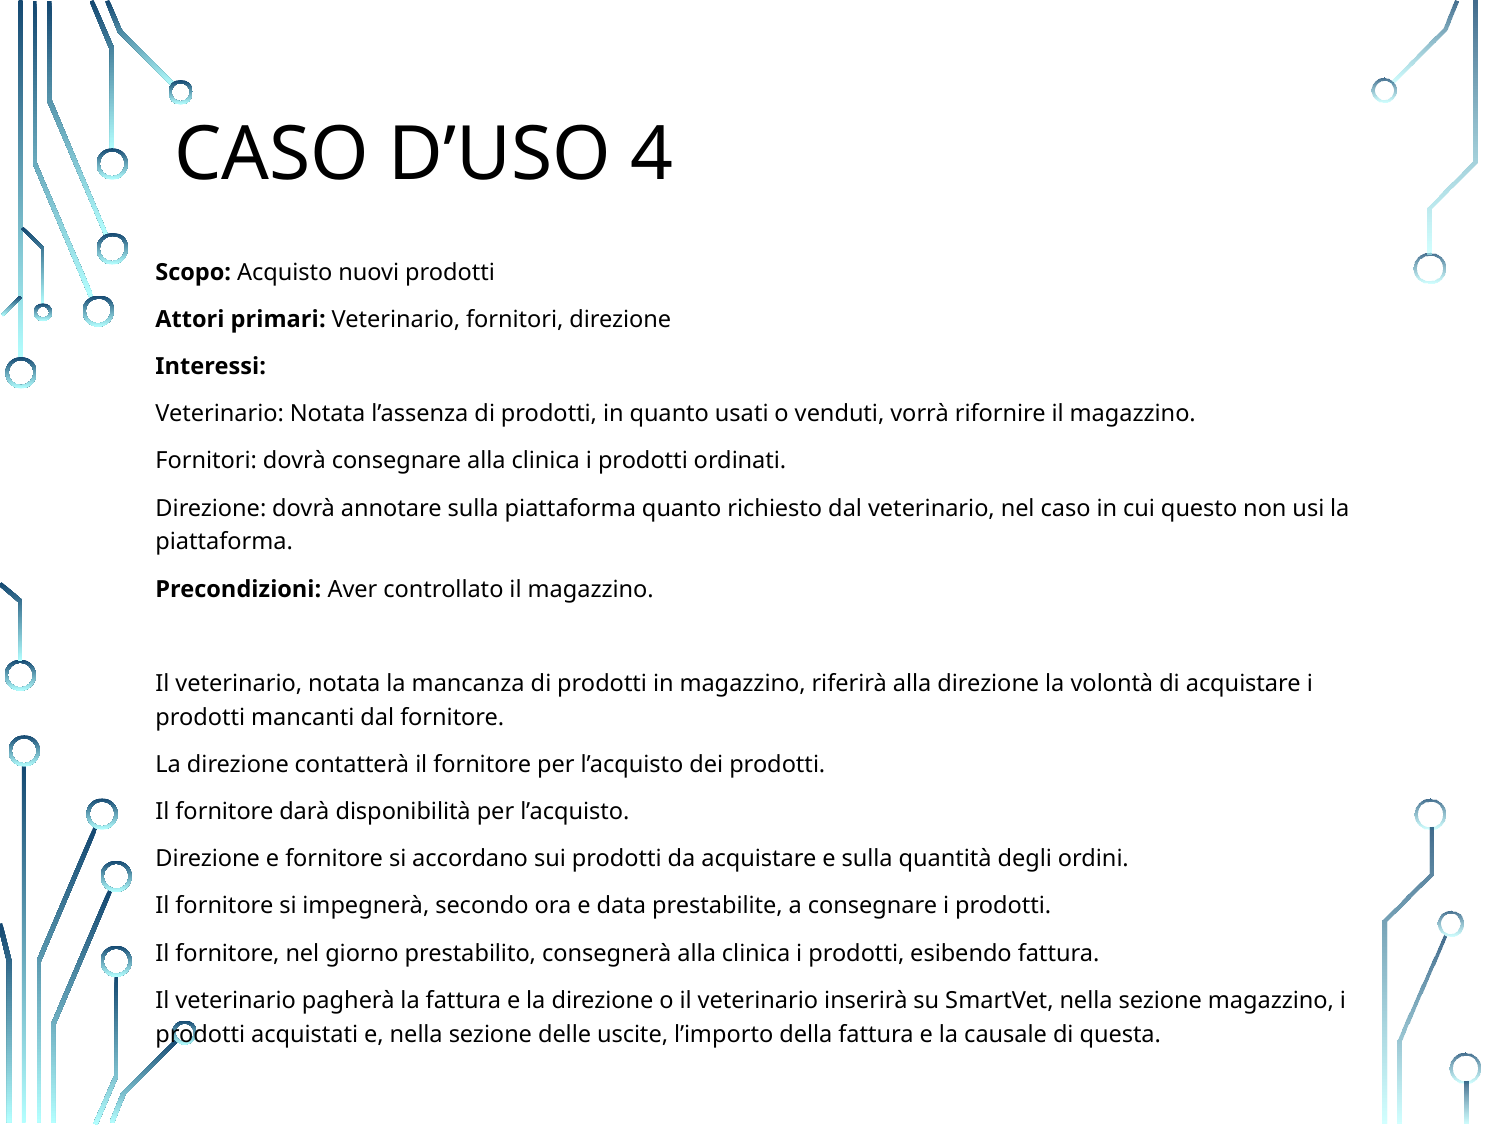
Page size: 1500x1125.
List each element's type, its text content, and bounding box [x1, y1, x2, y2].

list Scopo: Acquisto nuovi prodotti Attori primari: Veterinario, fornitori, direzione Interessi: Veterinario: Notata l’assenza di prodotti, in quanto usati o venduti, vorrà rifornire il magazzino. Fornitori: dovrà consegnare alla clinica i prodotti ordinati. Direzione: dovrà annotare sulla piattaforma quanto richiesto dal veterinario, nel caso in cui questo non usi la piattaforma. Precondizioni: Aver controllato il magazzino. Il veterinario, notata la mancanza di prodotti in magazzino, riferirà alla direzione la volontà di acquistare i prodotti mancanti dal fornitore. La direzione contatterà il fornitore per l’acquisto dei prodotti. Il fornitore darà disponibilità per l’acquisto. Direzione e fornitore si accordano sui prodotti da acquistare e sulla quantità degli ordini. Il fornitore si impegnerà, secondo ora e data prestabilite, a consegnare i prodotti. Il fornitore, nel giorno prestabilito, consegnerà alla clinica i prodotti, esibendo fattura. Il veterinario pagherà la fattura e la direzione o il veterinario inserirà su SmartVet, nella sezione magazzino, i prodotti acquistati e, nella sezione delle uscite, l’importo della fattura e la causale di questa. [140, 243, 1388, 1059]
title Caso d’uso 4 [159, 66, 1360, 243]
